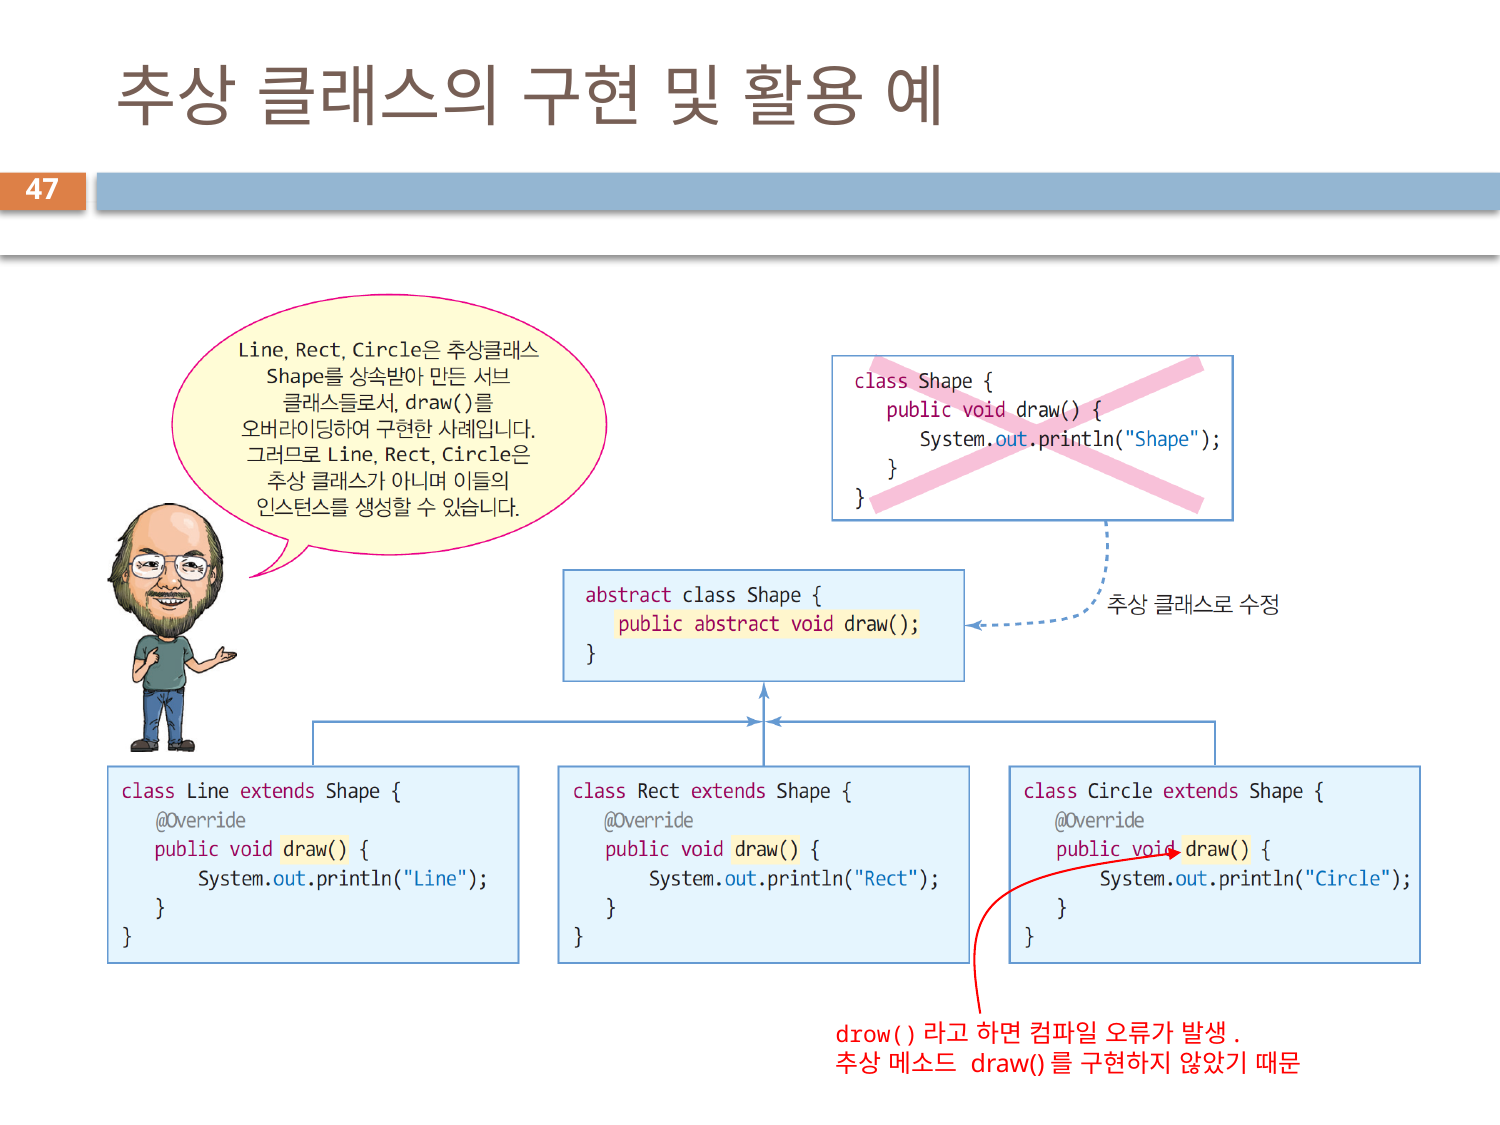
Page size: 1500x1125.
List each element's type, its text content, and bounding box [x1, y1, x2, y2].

slide_number 47 [0, 170, 87, 211]
title 추상 클래스의 구현 및 활용 예 [100, 37, 1438, 149]
text_box [975, 989, 1011, 1014]
text_box drow()라고 하면 컴파일 오류가 발생. 추상 메소드 draw()를 구현하지 않았기 때문 [820, 1010, 1442, 1085]
picture [82, 290, 1443, 978]
